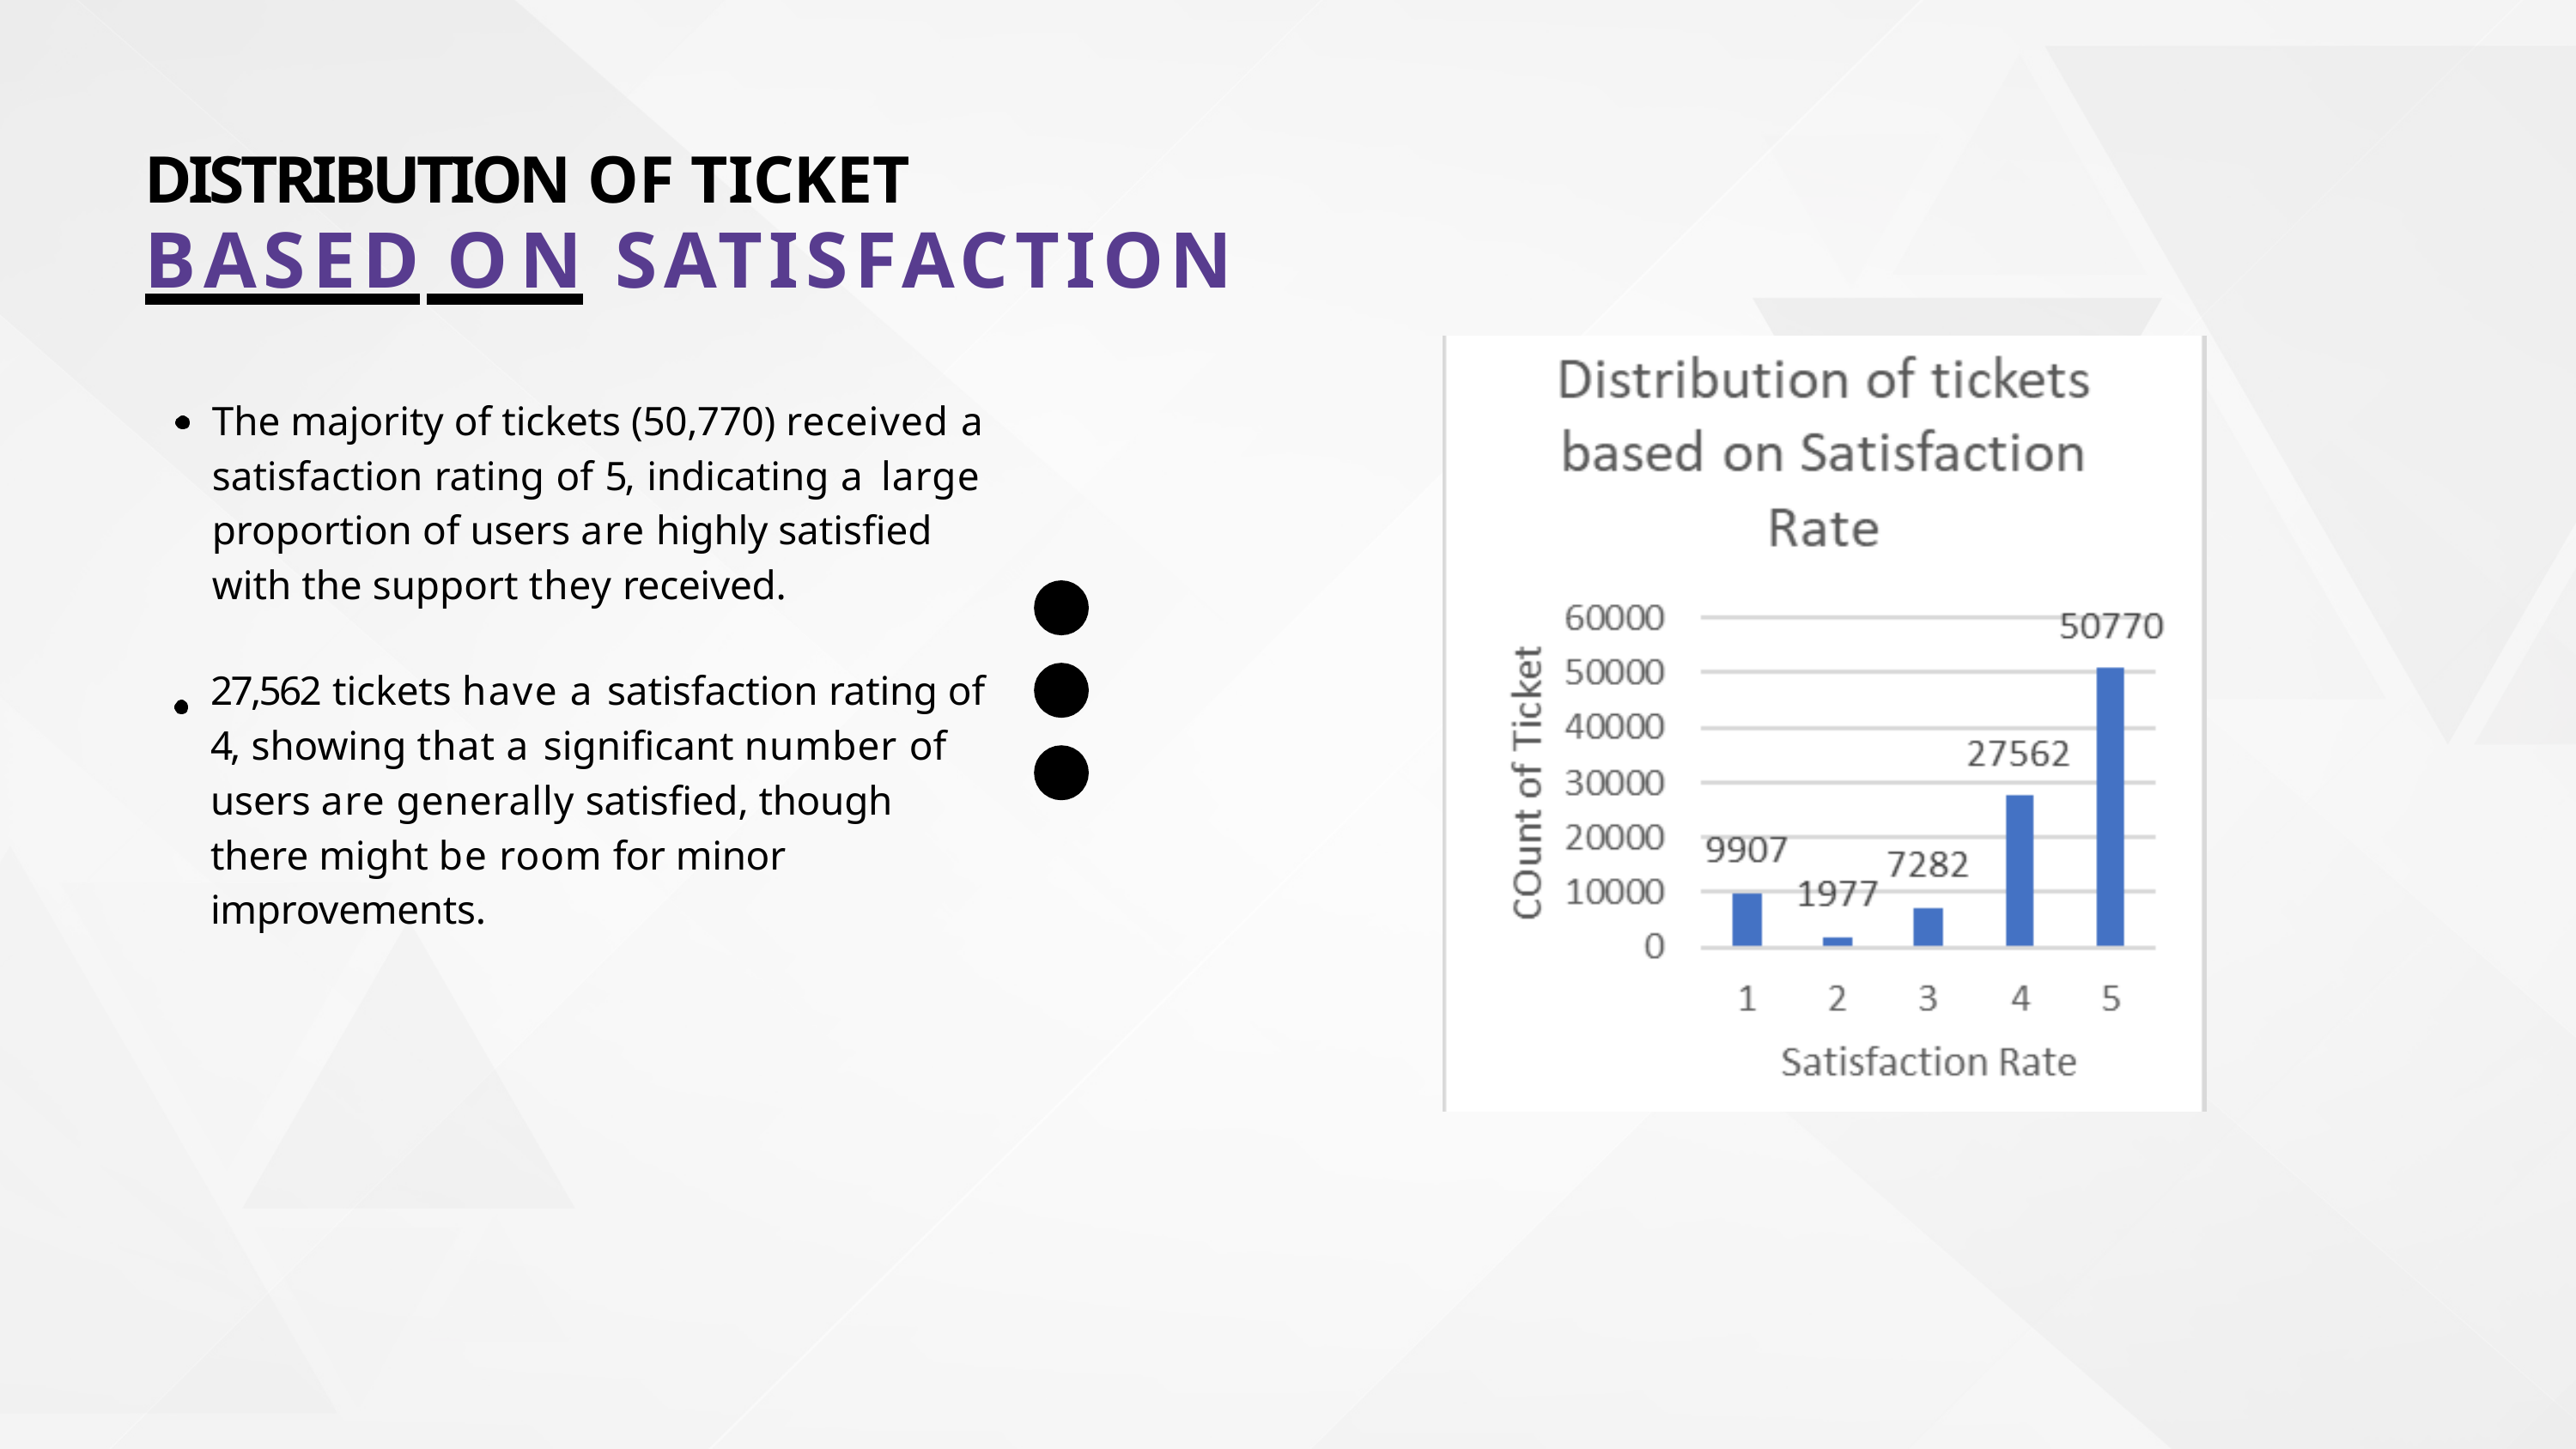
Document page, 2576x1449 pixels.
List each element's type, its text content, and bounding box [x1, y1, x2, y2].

text_box [1034, 580, 1089, 636]
picture [0, 0, 2576, 1449]
text_box [1034, 745, 1089, 801]
text_box The majority of tickets (50,770) received a satisfaction rating of 5, indicating a large proportion of users are highly satisfied with the support they received. 27,562 tickets have a satisfaction rating of 4, showing that a significant number of users are generally satisfied, though there might be room for minor improvements. [209, 386, 997, 932]
title DISTRIBUTION OF TICKET BASED ON SATISFACTION [143, 88, 2433, 386]
text_box [1034, 663, 1089, 718]
